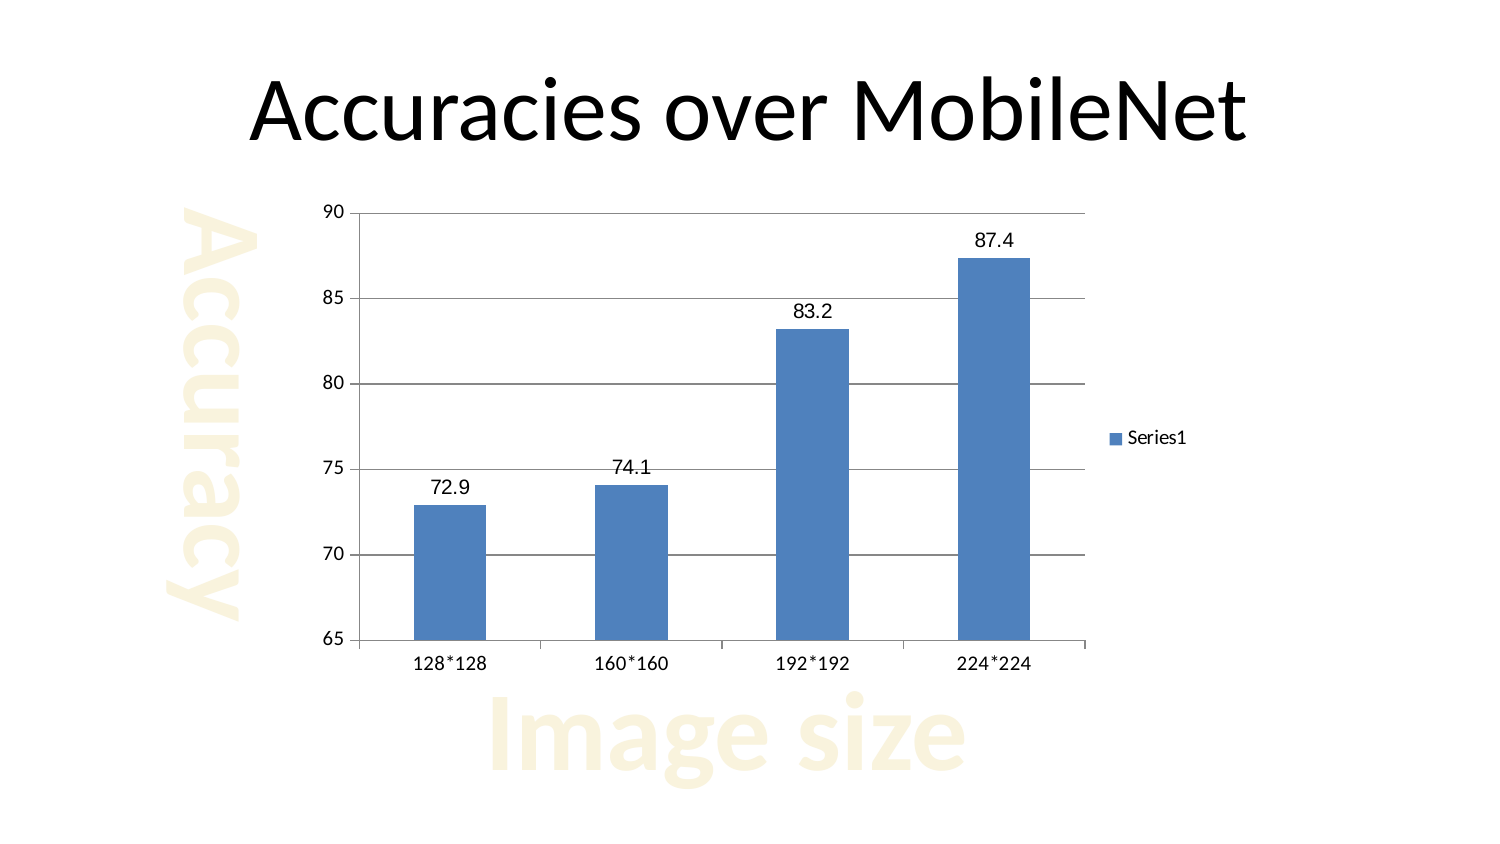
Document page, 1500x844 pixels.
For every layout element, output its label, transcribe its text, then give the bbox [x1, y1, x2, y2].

text_box Accuracies over MobileNet [74, 33, 1425, 175]
chart [304, 193, 1207, 686]
text_box Accuracy [154, 114, 304, 716]
text_box Image size [373, 693, 1082, 801]
